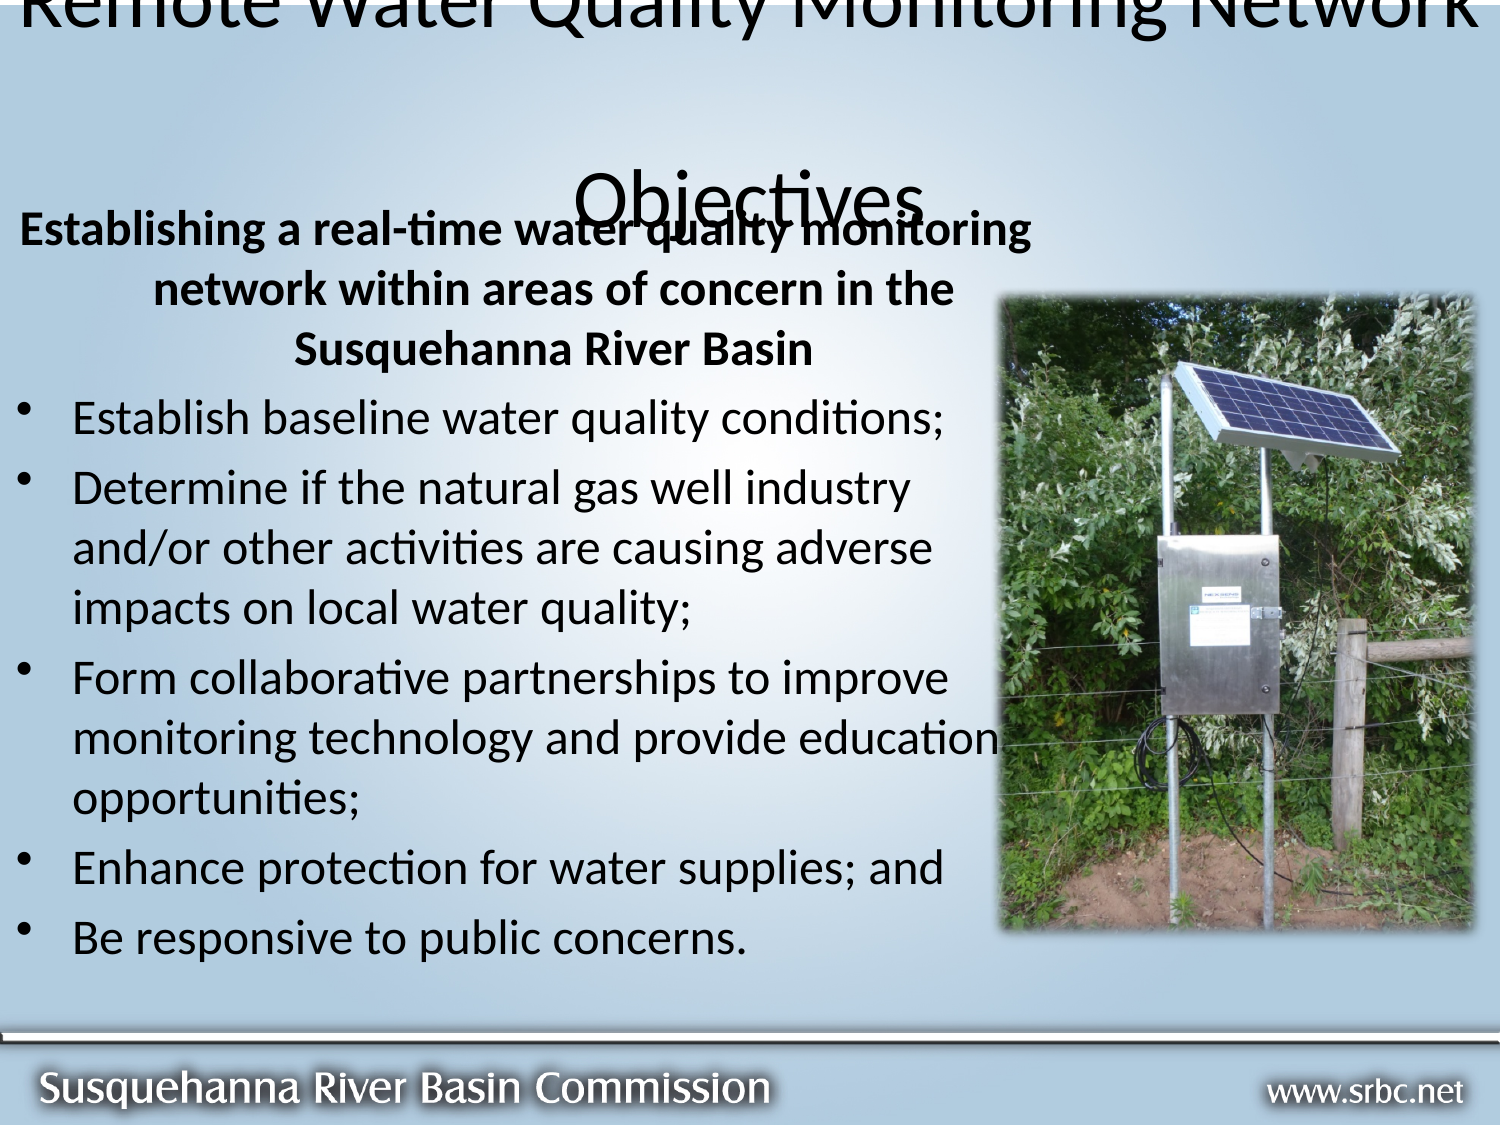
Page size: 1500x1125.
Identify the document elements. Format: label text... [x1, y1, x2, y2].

title Remote Water Quality Monitoring Network Objectives [0, 0, 1500, 5]
picture [0, 5, 1500, 1125]
